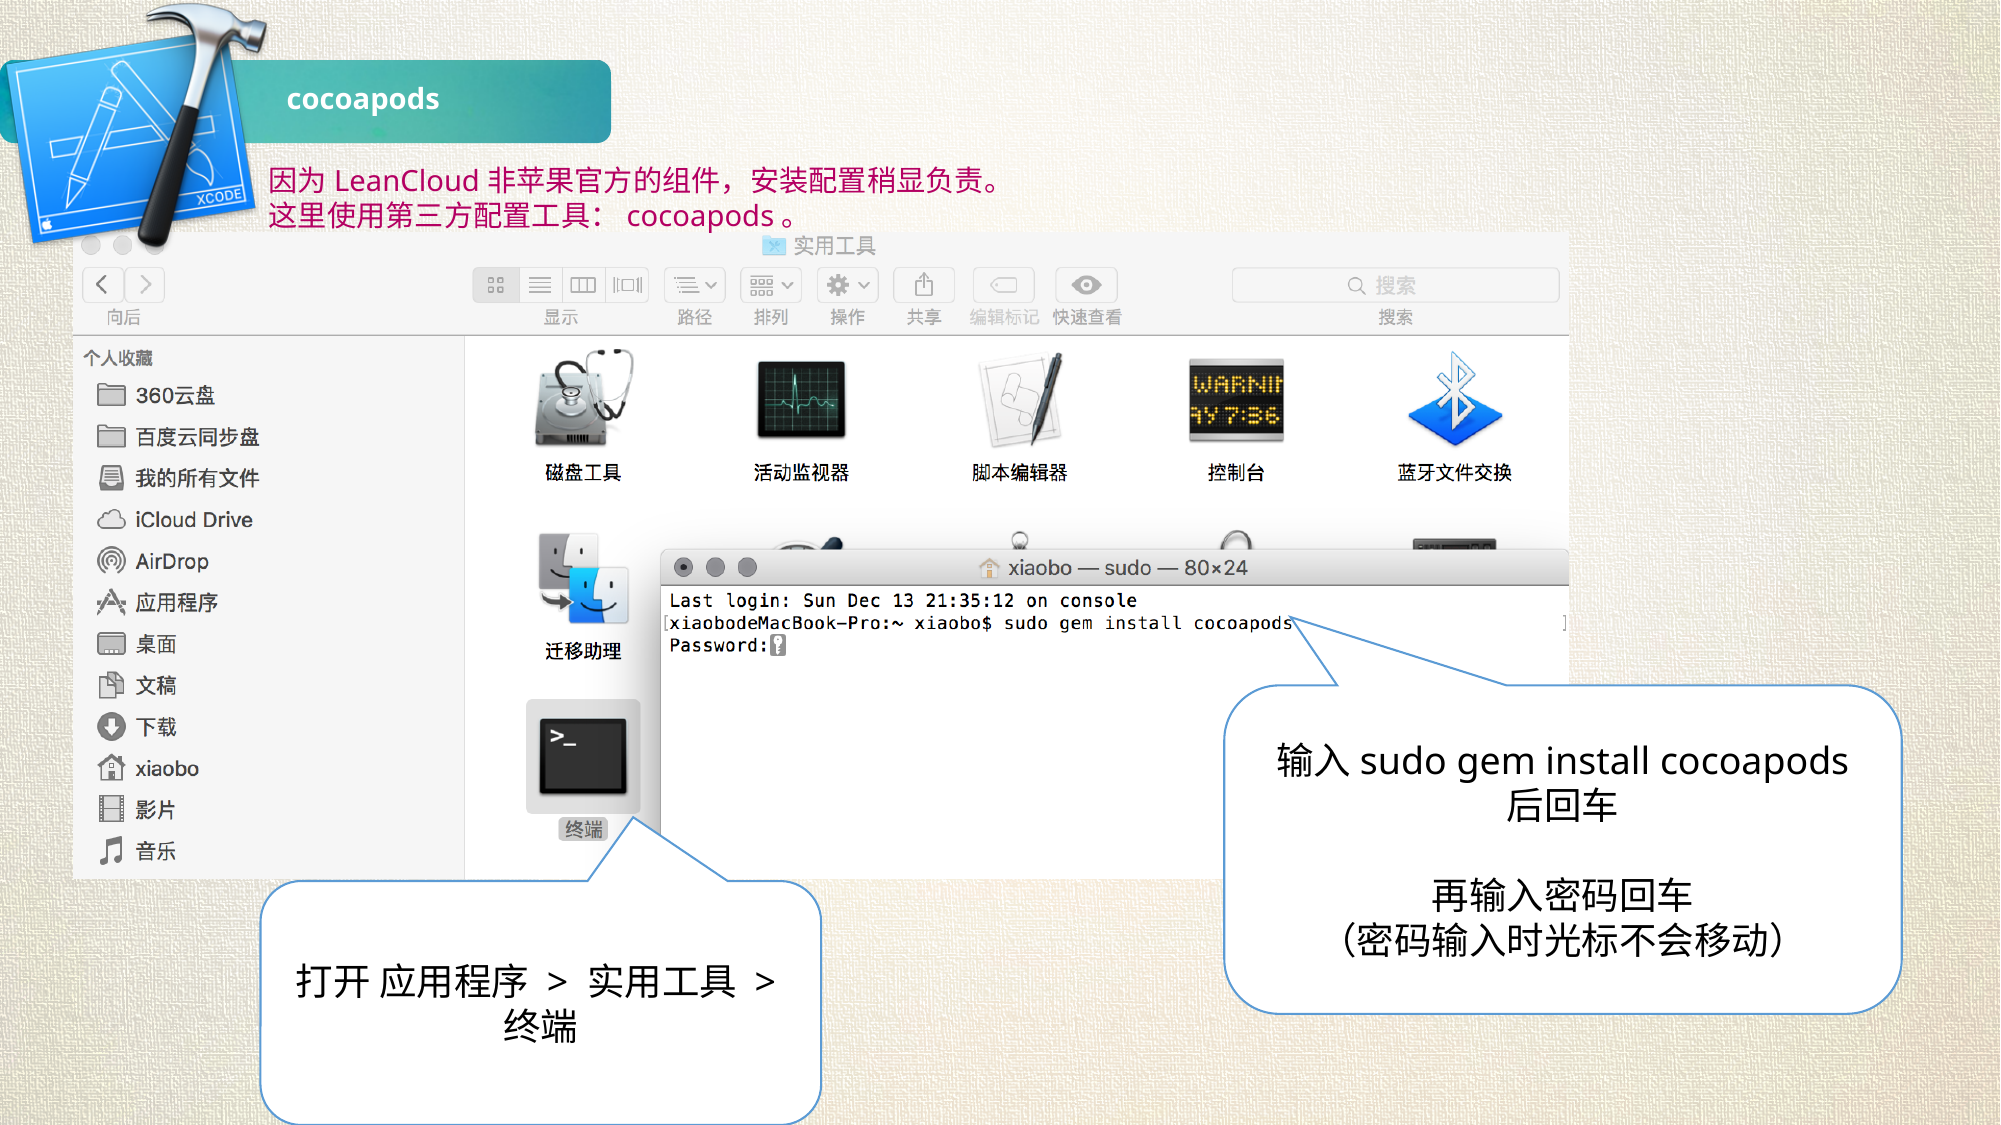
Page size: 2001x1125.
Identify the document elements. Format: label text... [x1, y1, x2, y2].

text_box [272, 59, 613, 135]
text_box 打开 应用程序 > 实用工具 > 终端 [259, 879, 823, 1125]
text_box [272, 72, 611, 170]
text_box 因为LeanCloud非苹果官方的组件，安装配置稍显负责。 这里使用第三方配置工具：cocoapods。 [272, 154, 1902, 240]
picture [0, 0, 2000, 1125]
text_box 输入sudo gem install cocoapods 后回车 再输入密码回车 （密码输入时光标不会移动） [1223, 684, 1903, 1015]
